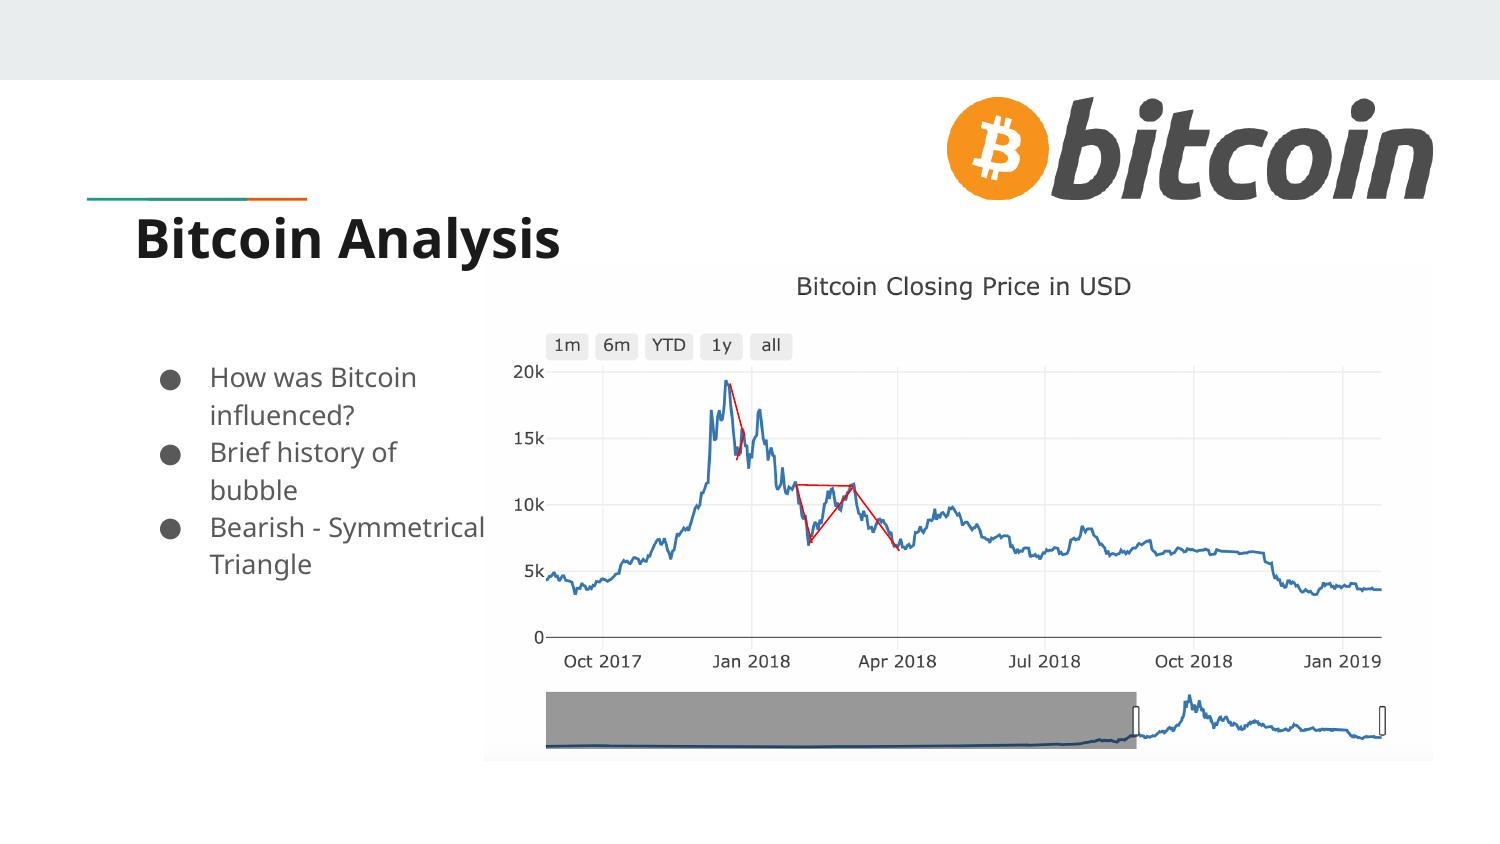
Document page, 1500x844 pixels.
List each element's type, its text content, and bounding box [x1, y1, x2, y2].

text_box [854, 489, 900, 552]
picture [947, 97, 1433, 200]
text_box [736, 441, 745, 461]
title Bitcoin Analysis [119, 188, 1381, 277]
list How was Bitcoin influenced? Brief history of bubble Bearish - Symmetrical Triangle [119, 341, 479, 712]
picture [484, 264, 1433, 762]
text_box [795, 484, 813, 544]
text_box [729, 383, 744, 434]
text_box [816, 487, 854, 544]
